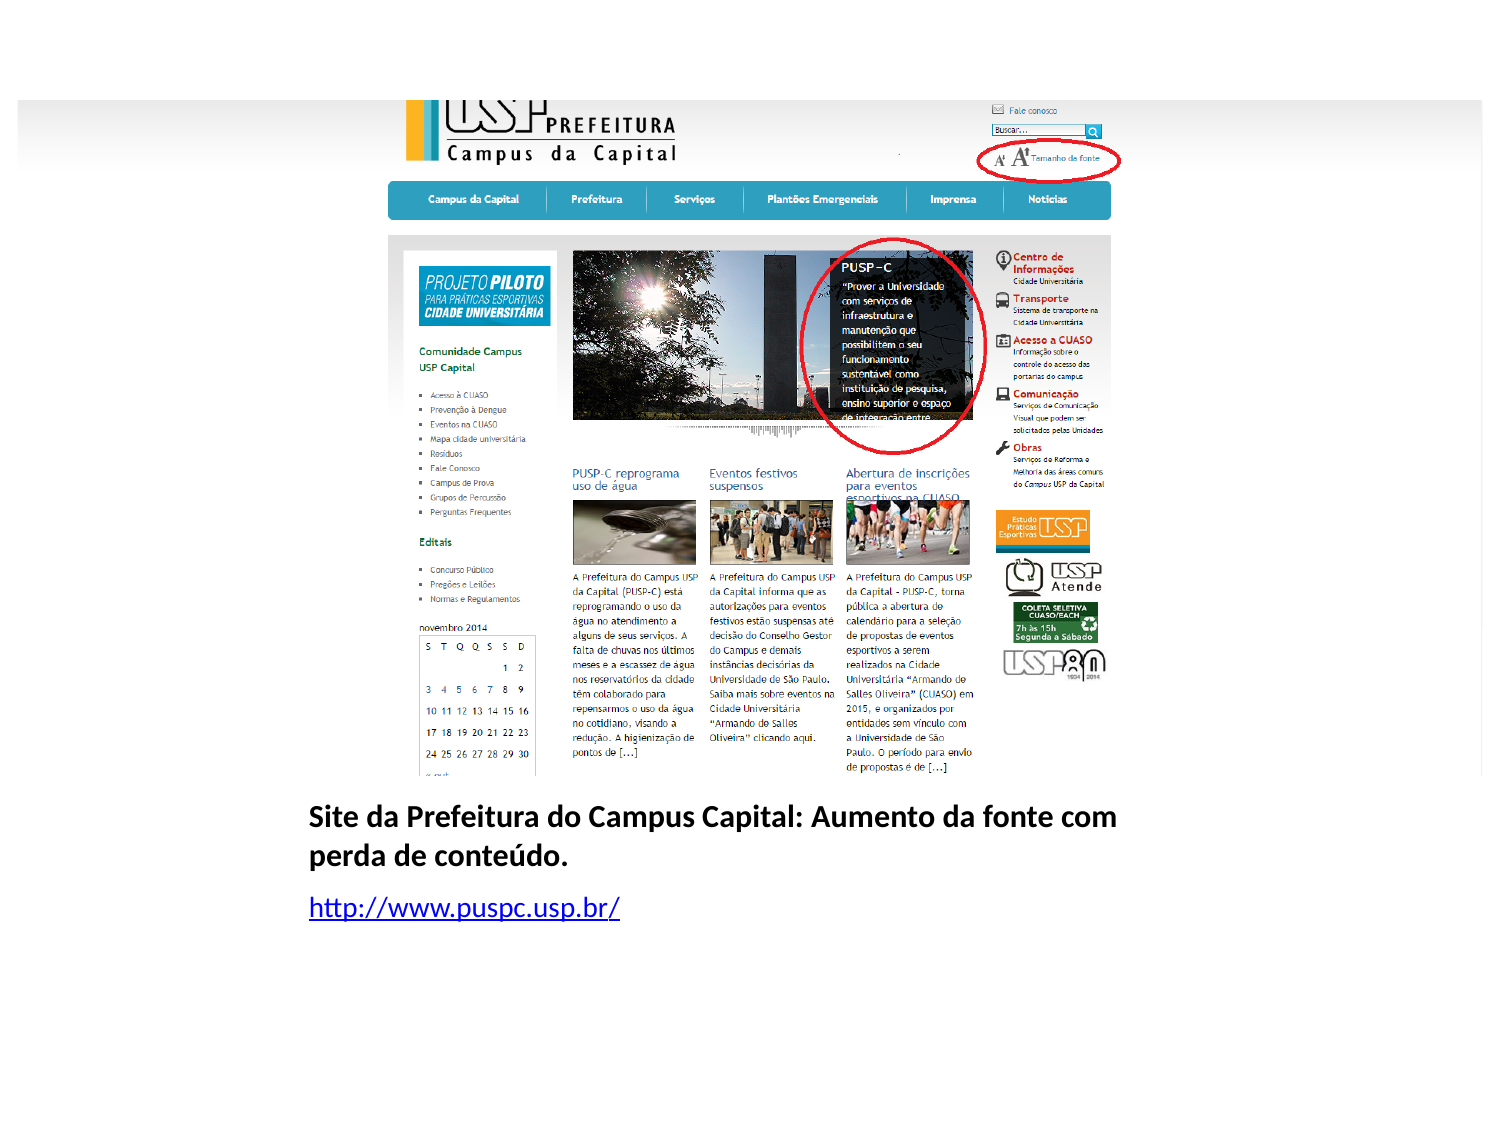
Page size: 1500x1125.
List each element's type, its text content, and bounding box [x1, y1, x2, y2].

picture [17, 100, 1483, 776]
title Site da Prefeitura do Campus Capital: Aumento da fonte com perda de conteúdo. [294, 787, 1194, 880]
list http://www.puspc.usp.br/ [294, 880, 1194, 1013]
